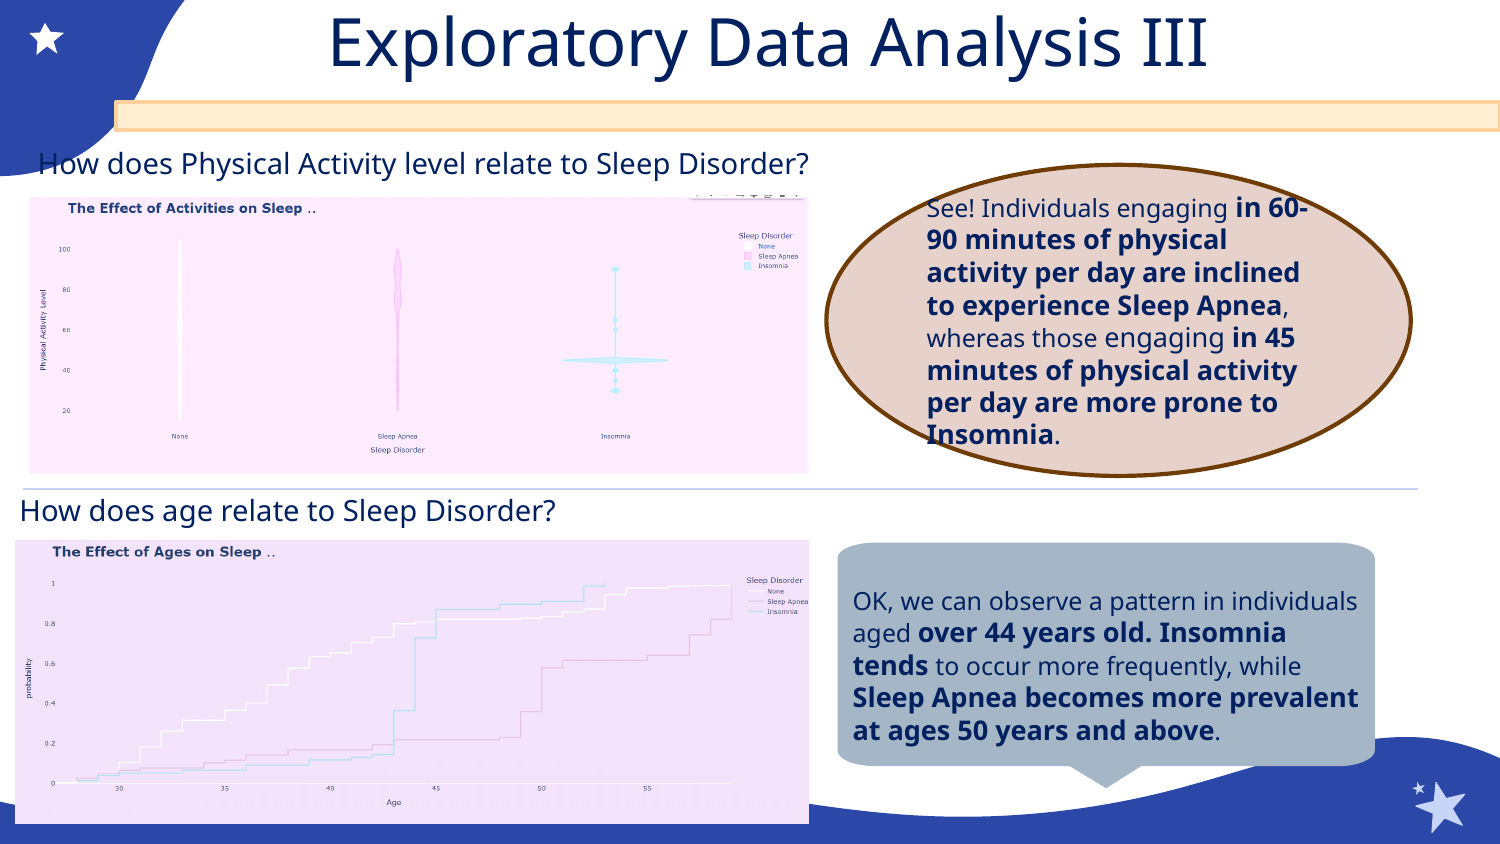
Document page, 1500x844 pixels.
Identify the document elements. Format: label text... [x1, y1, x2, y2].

picture [15, 540, 809, 825]
title Exploratory Data Analysis III [312, 0, 1500, 100]
picture [22, 195, 809, 477]
text_box [114, 100, 1500, 132]
text_box See! Individuals engaging in 60-90 minutes of physical activity per day are inclined to experience Sleep Apnea, whereas those engaging in 45 minutes of physical activity per day are more prone to Insomnia. [824, 162, 1413, 479]
text_box OK, we can observe a pattern in individuals aged over 44 years old. Insomnia tends to occur more frequently, while Sleep Apnea becomes more prevalent at ages 50 years and above. [837, 542, 1375, 789]
text_box How does age relate to Sleep Disorder? [4, 466, 1140, 543]
title How does Physical Activity level relate to Sleep Disorder? [22, 118, 1147, 196]
